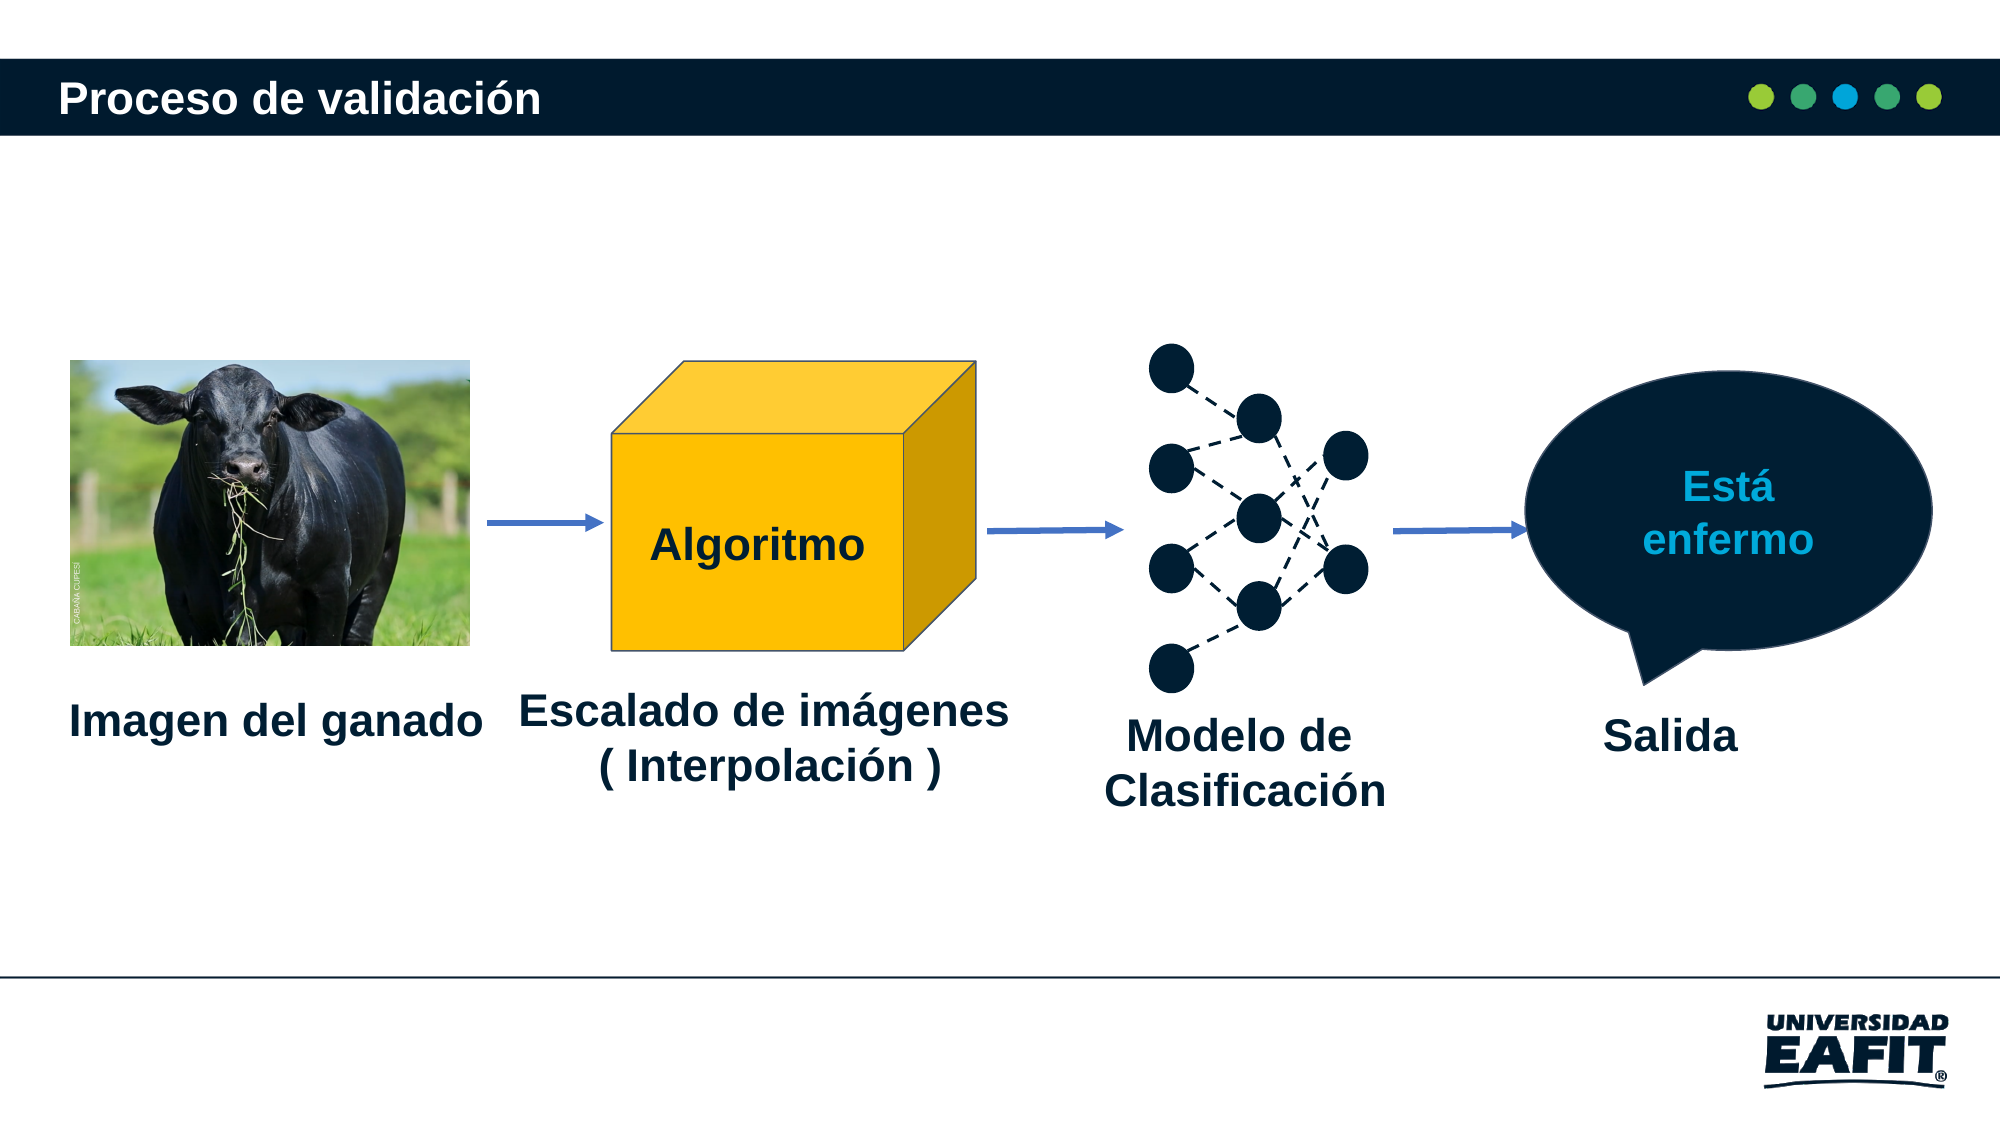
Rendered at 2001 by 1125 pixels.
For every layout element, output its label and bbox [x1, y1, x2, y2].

picture [0, 0, 2000, 1125]
text_box [1148, 343, 1369, 694]
